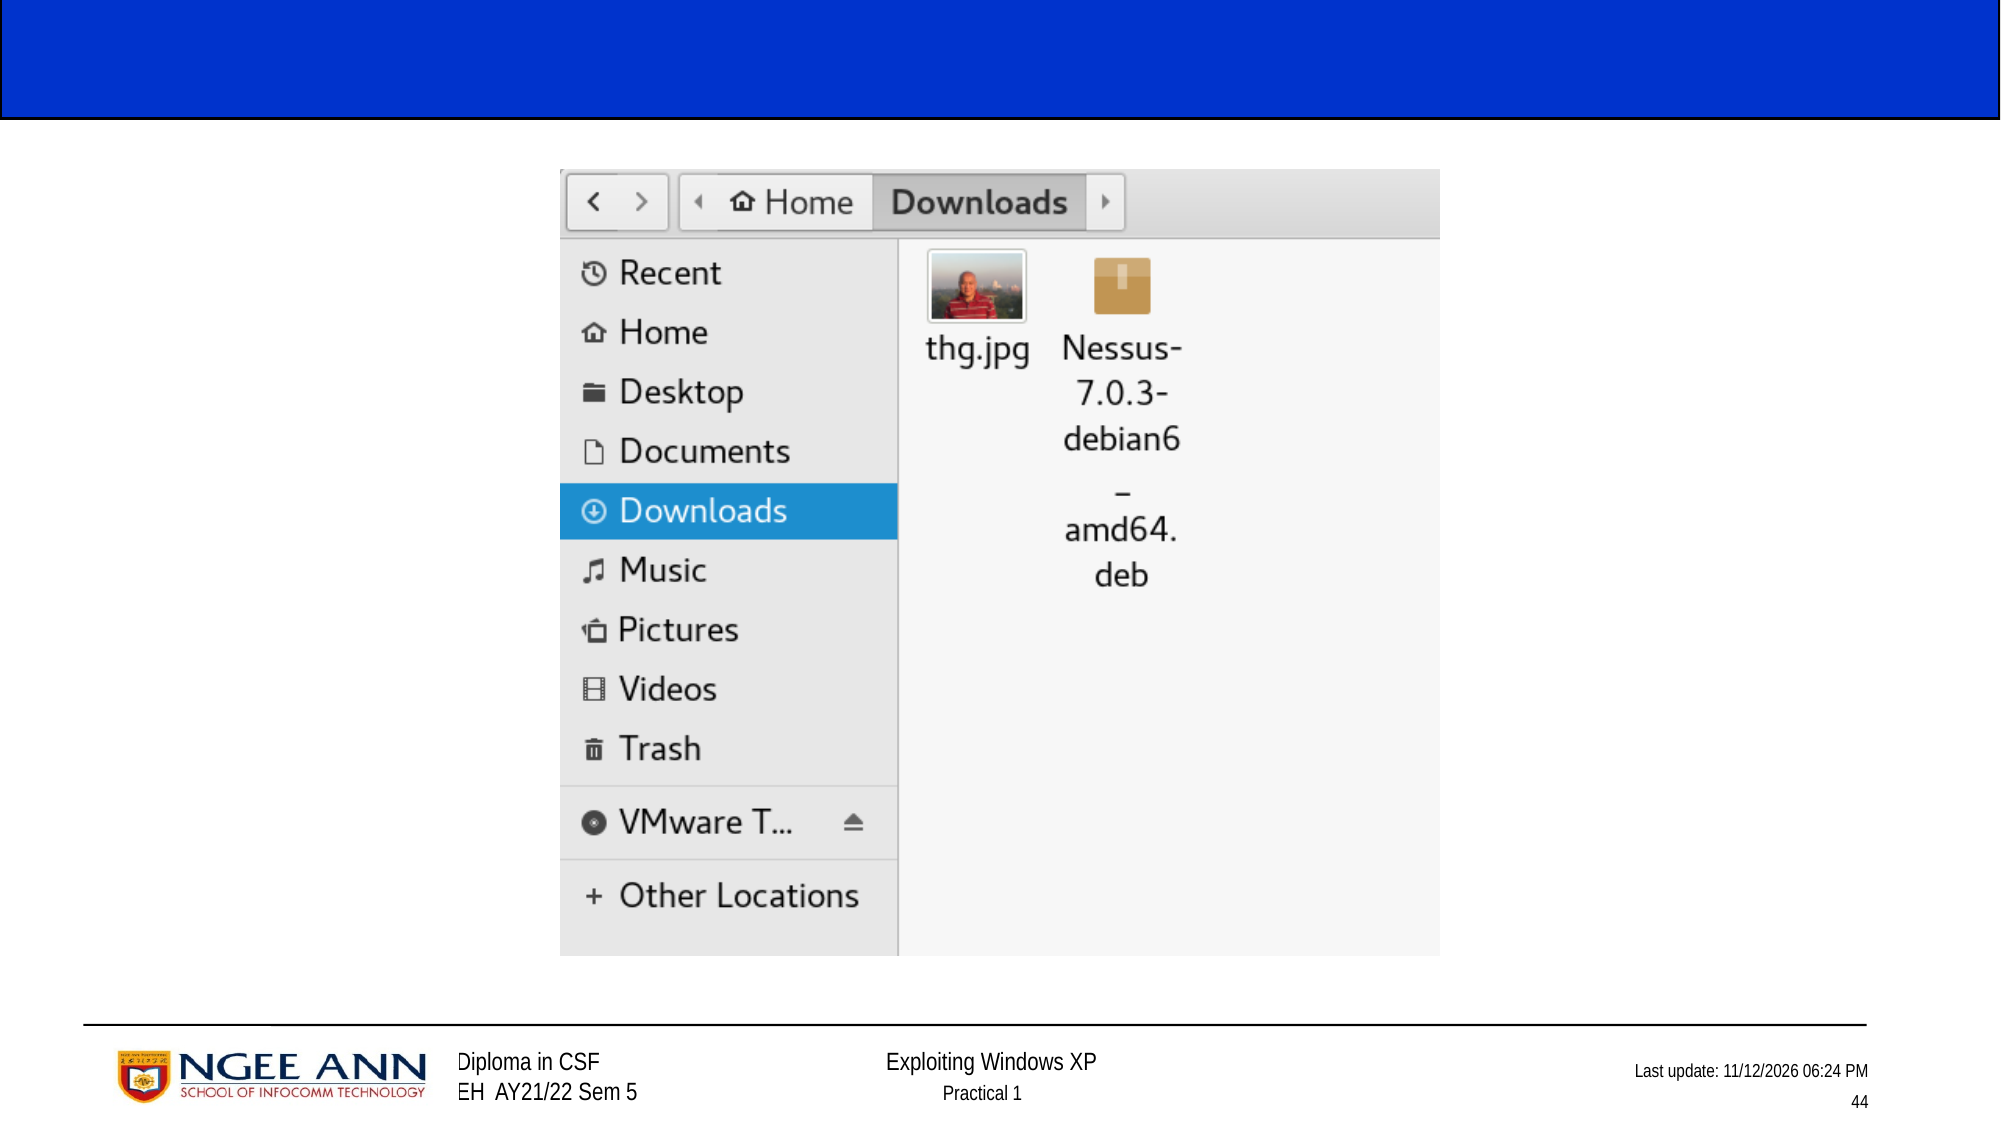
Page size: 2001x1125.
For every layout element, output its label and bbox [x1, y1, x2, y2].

picture [559, 169, 1440, 956]
picture [83, 1028, 459, 1125]
